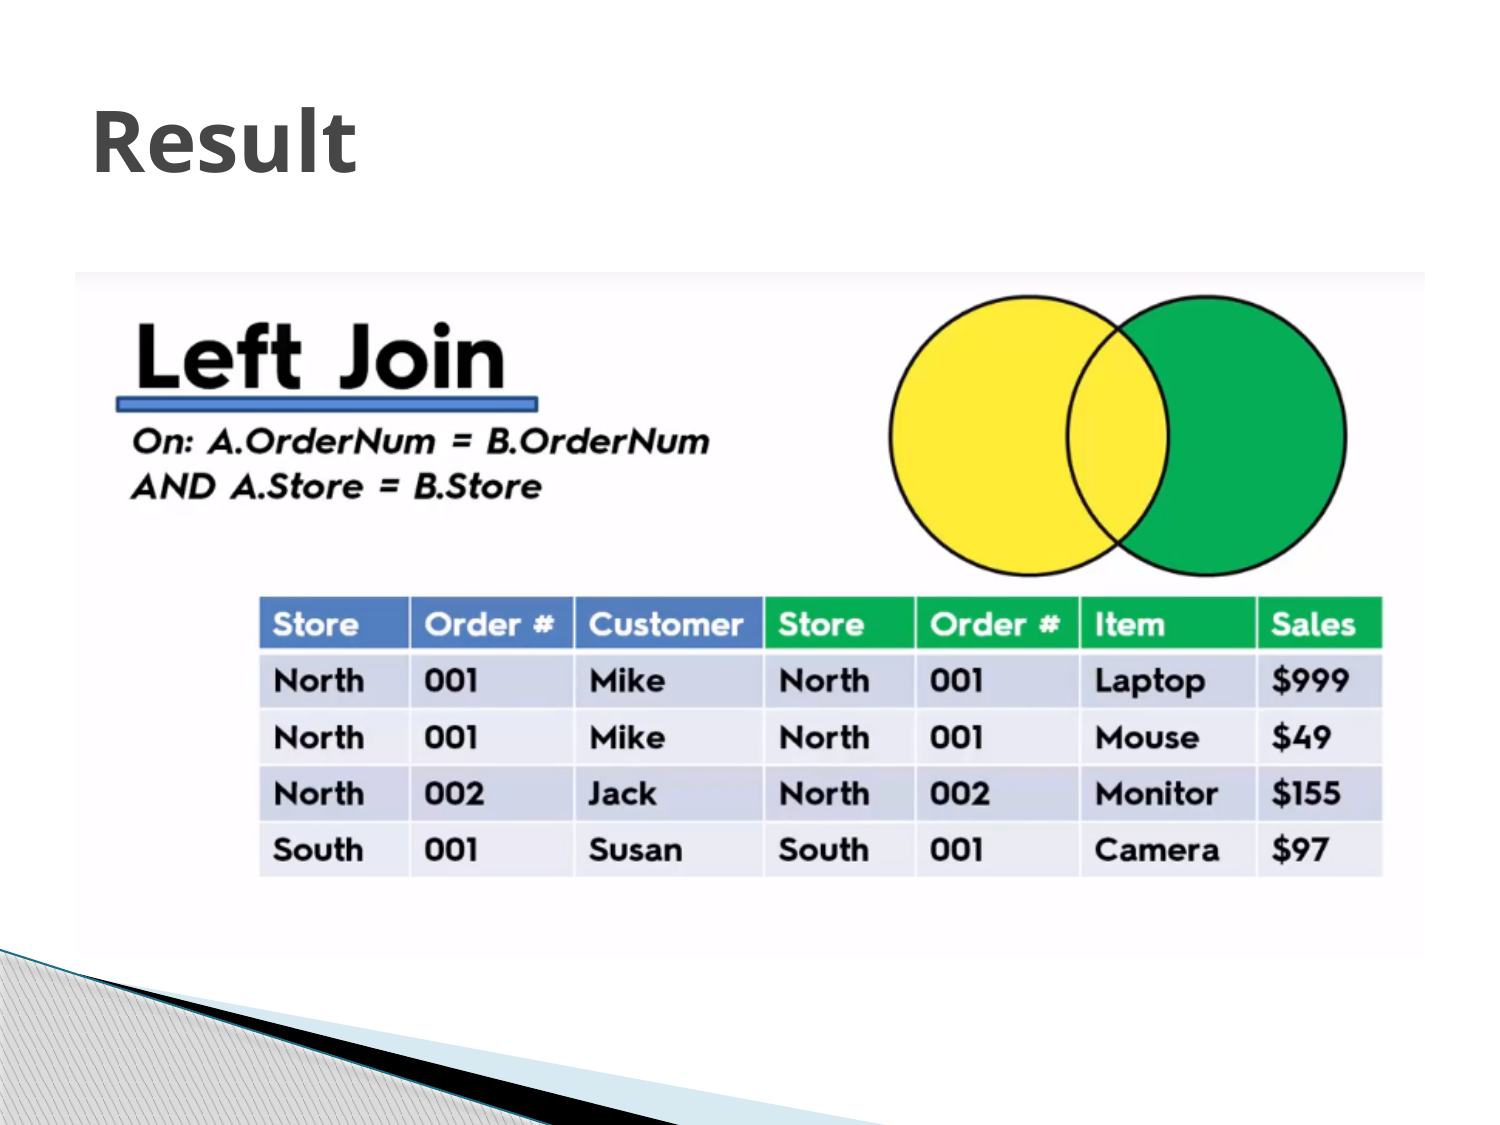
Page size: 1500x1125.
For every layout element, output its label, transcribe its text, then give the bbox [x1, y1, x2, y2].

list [74, 272, 1426, 956]
title Result [75, 45, 1425, 233]
